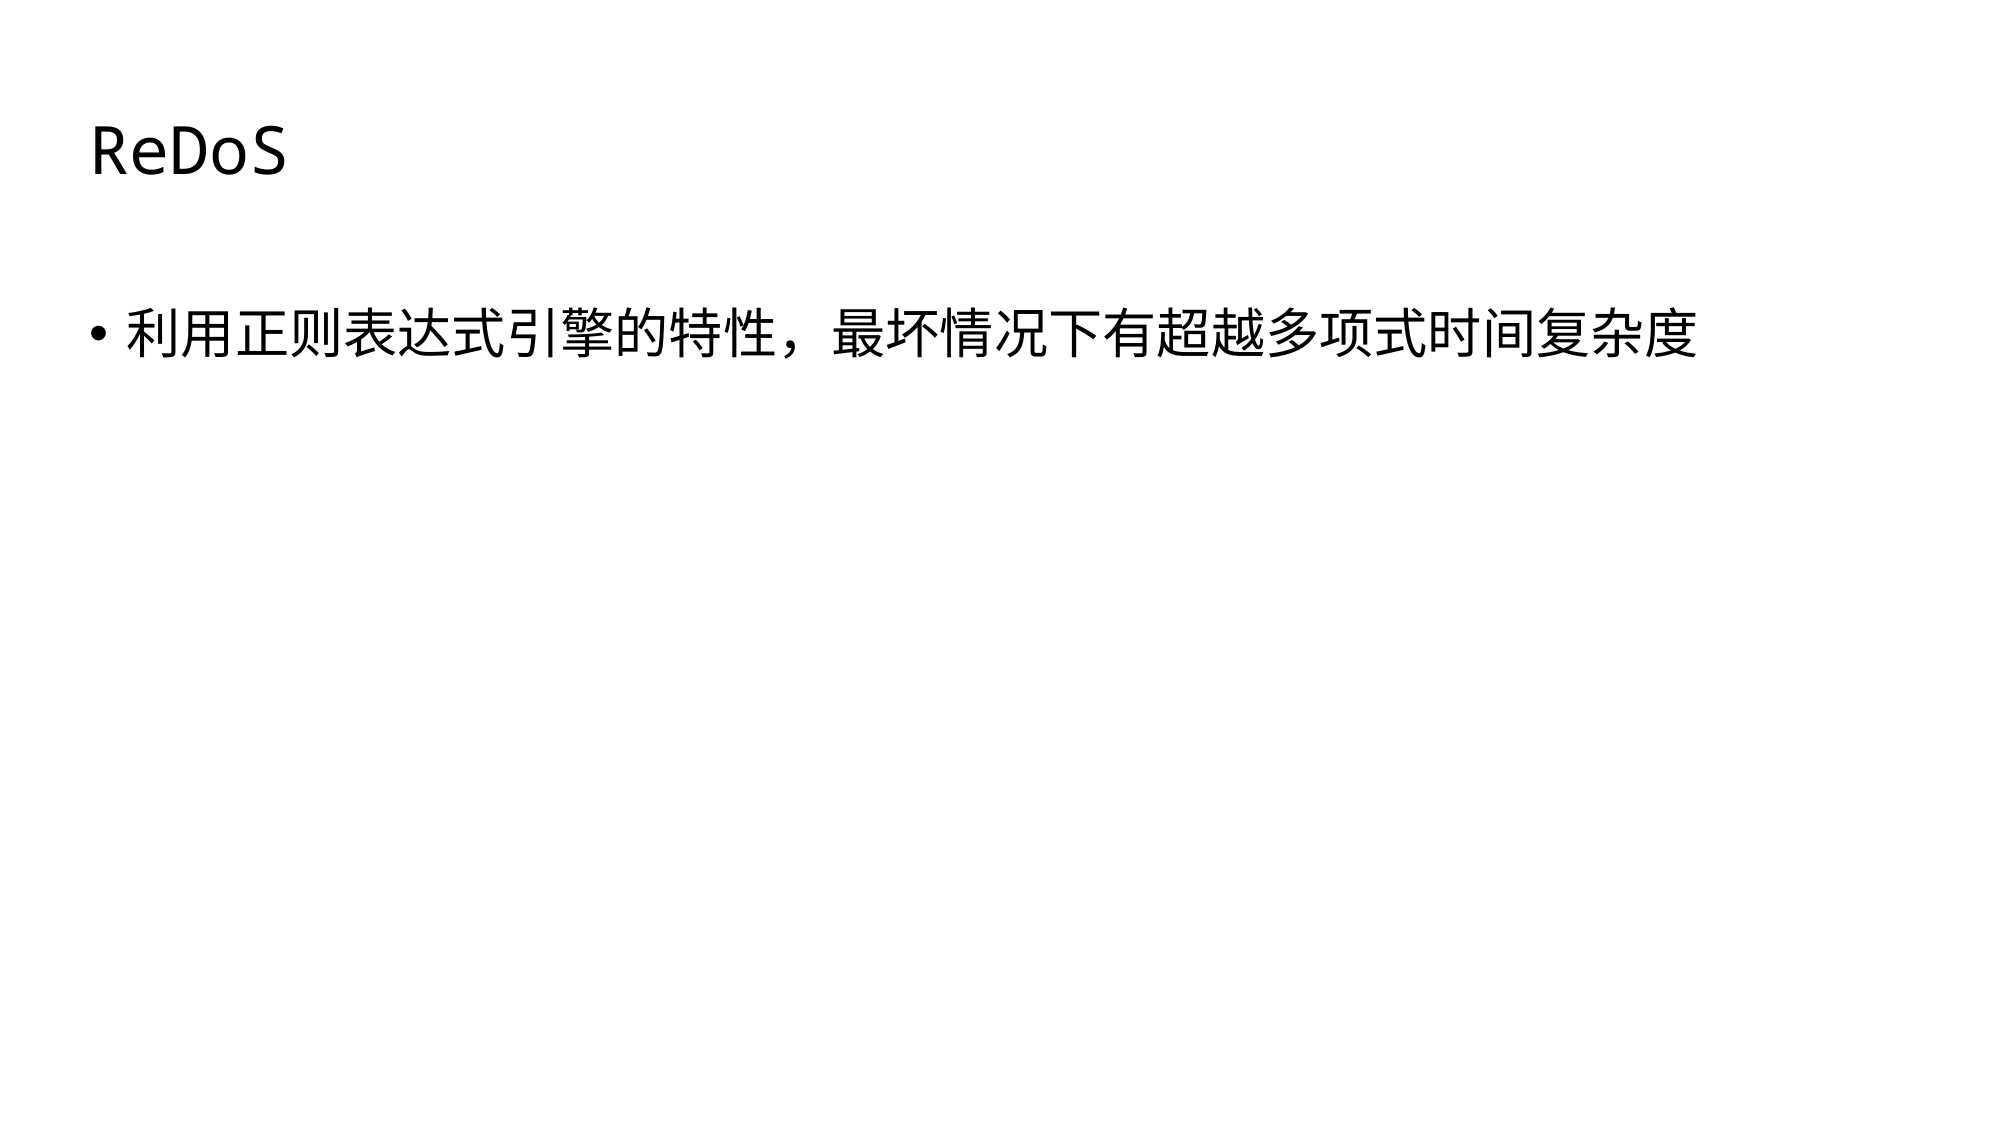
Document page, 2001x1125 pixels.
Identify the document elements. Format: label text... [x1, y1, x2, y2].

list 利用正则表达式引擎的特性，最坏情况下有超越多项式时间复杂度 [74, 299, 1926, 1014]
title ReDoS [74, 29, 1926, 278]
